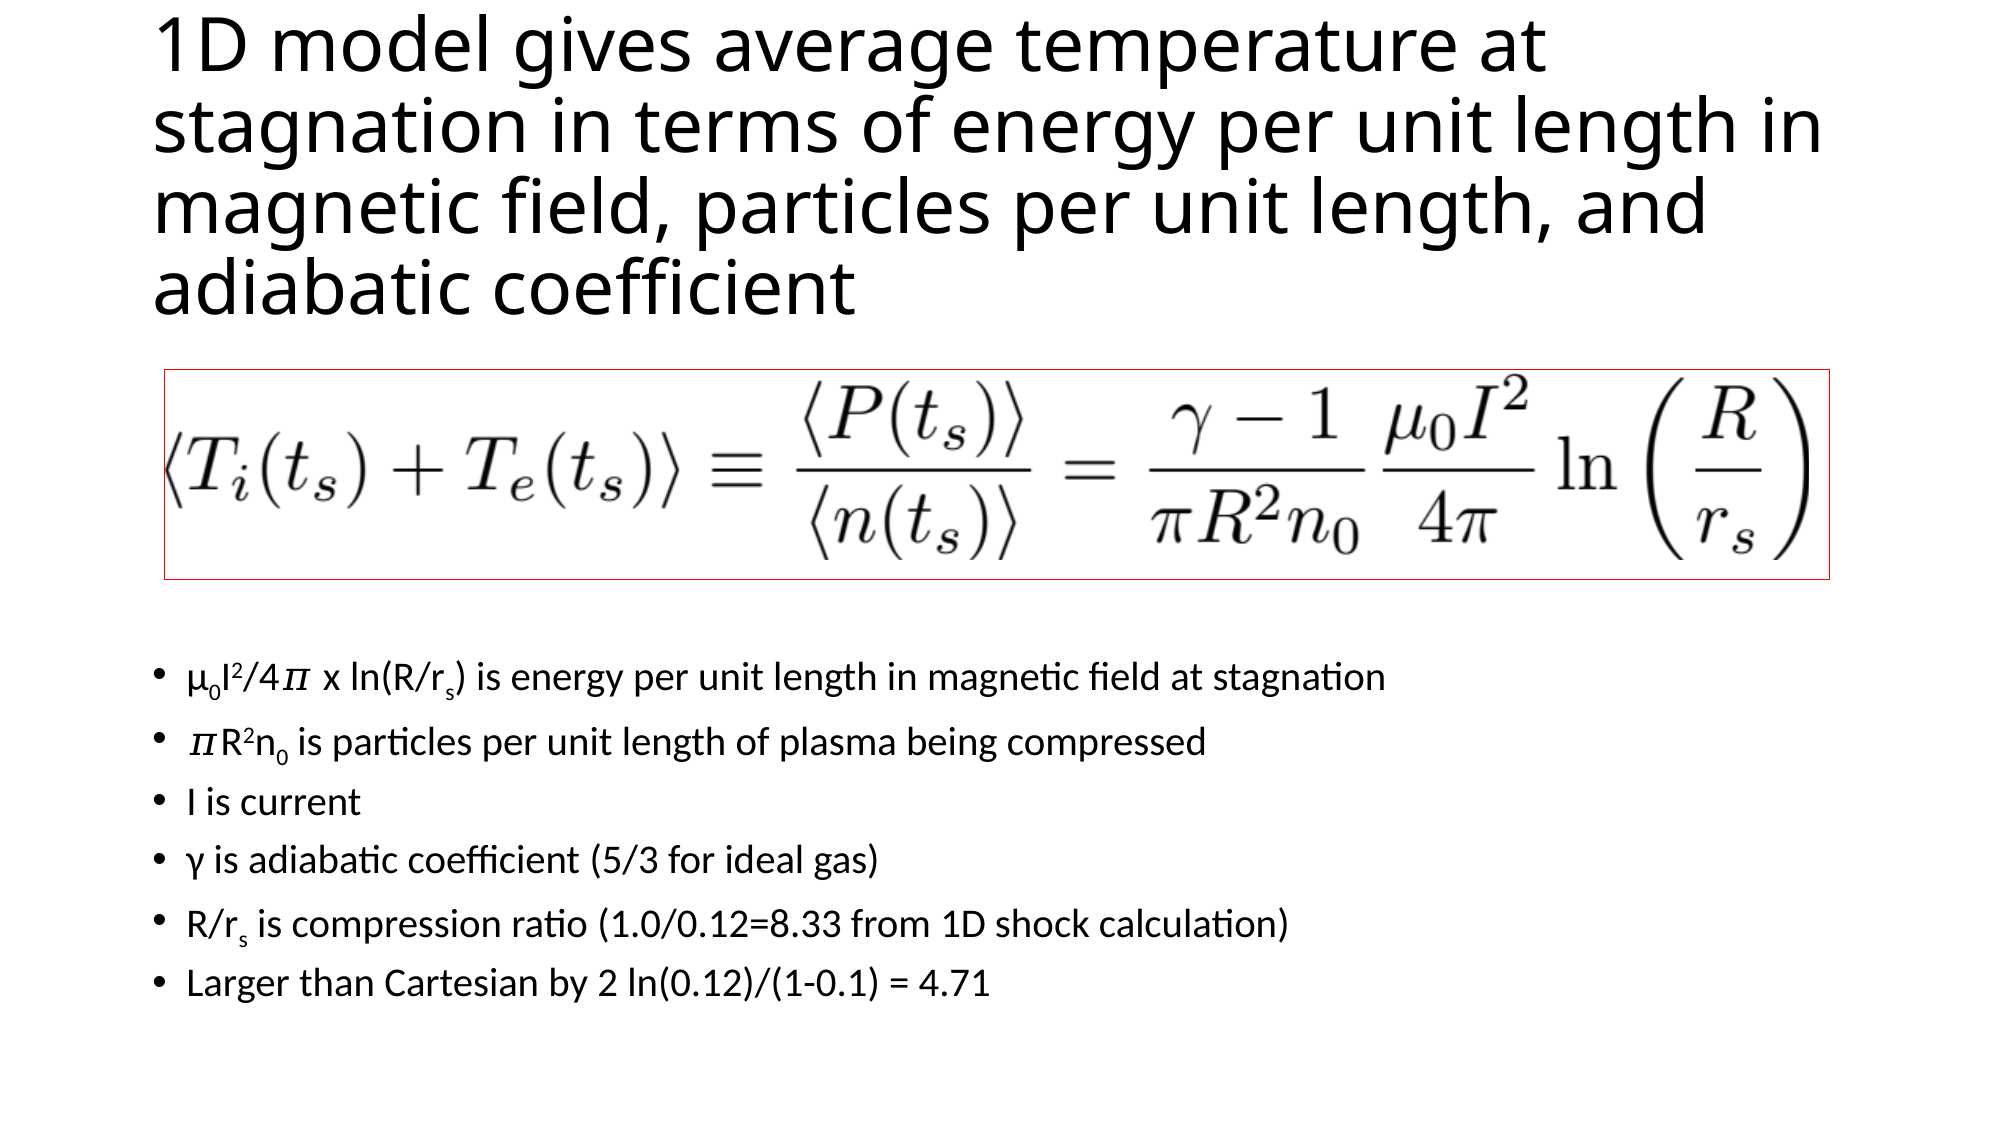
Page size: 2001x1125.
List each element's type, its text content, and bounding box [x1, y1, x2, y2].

title 1D model gives average temperature at stagnation in terms of energy per unit length in magnetic field, particles per unit length, and adiabatic coefficient [137, 59, 1863, 278]
list μ0I2/4𝜋 x ln(R/rs) is energy per unit length in magnetic field at stagnation 𝜋R2n0 is particles per unit length of plasma being compressed I is current γ is adiabatic coefficient (5/3 for ideal gas) R/rs is compression ratio (1.0/0.12=8.33 from 1D shock calculation) Larger than Cartesian by 2 ln(0.12)/(1-0.1) = 4.71 [137, 643, 1863, 1014]
picture [164, 369, 1830, 580]
